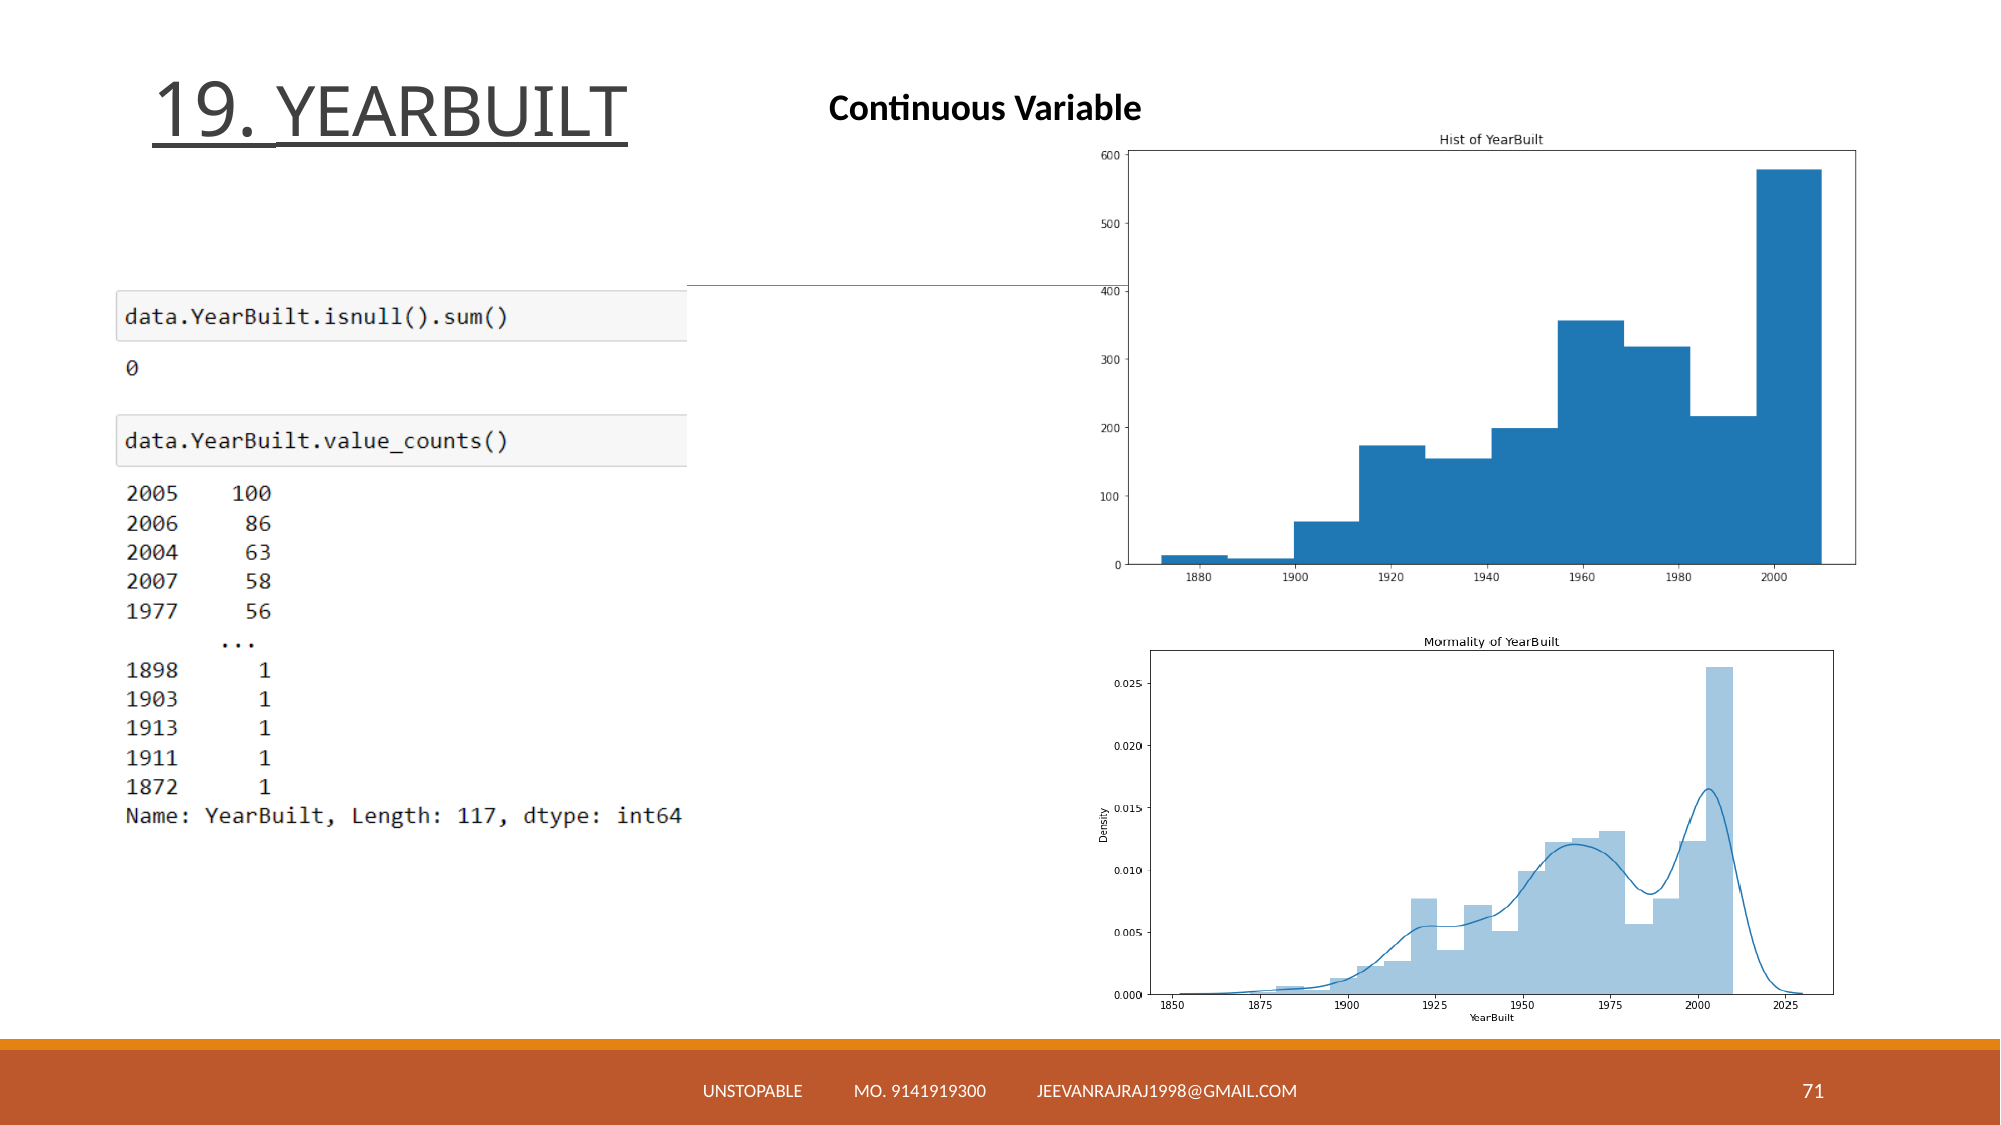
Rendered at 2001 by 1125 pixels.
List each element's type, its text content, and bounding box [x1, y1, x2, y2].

picture [106, 284, 688, 852]
title 19. YEARBUILT [137, 67, 1863, 160]
text_box Continuous Variable [814, 75, 1815, 136]
picture [1091, 629, 1840, 1028]
picture [1091, 125, 1863, 590]
footer unstopable Mo. 9141919300 jeevanrajraj1998@gmail.com [604, 1059, 1396, 1120]
slide_number 71 [1624, 1059, 1840, 1120]
